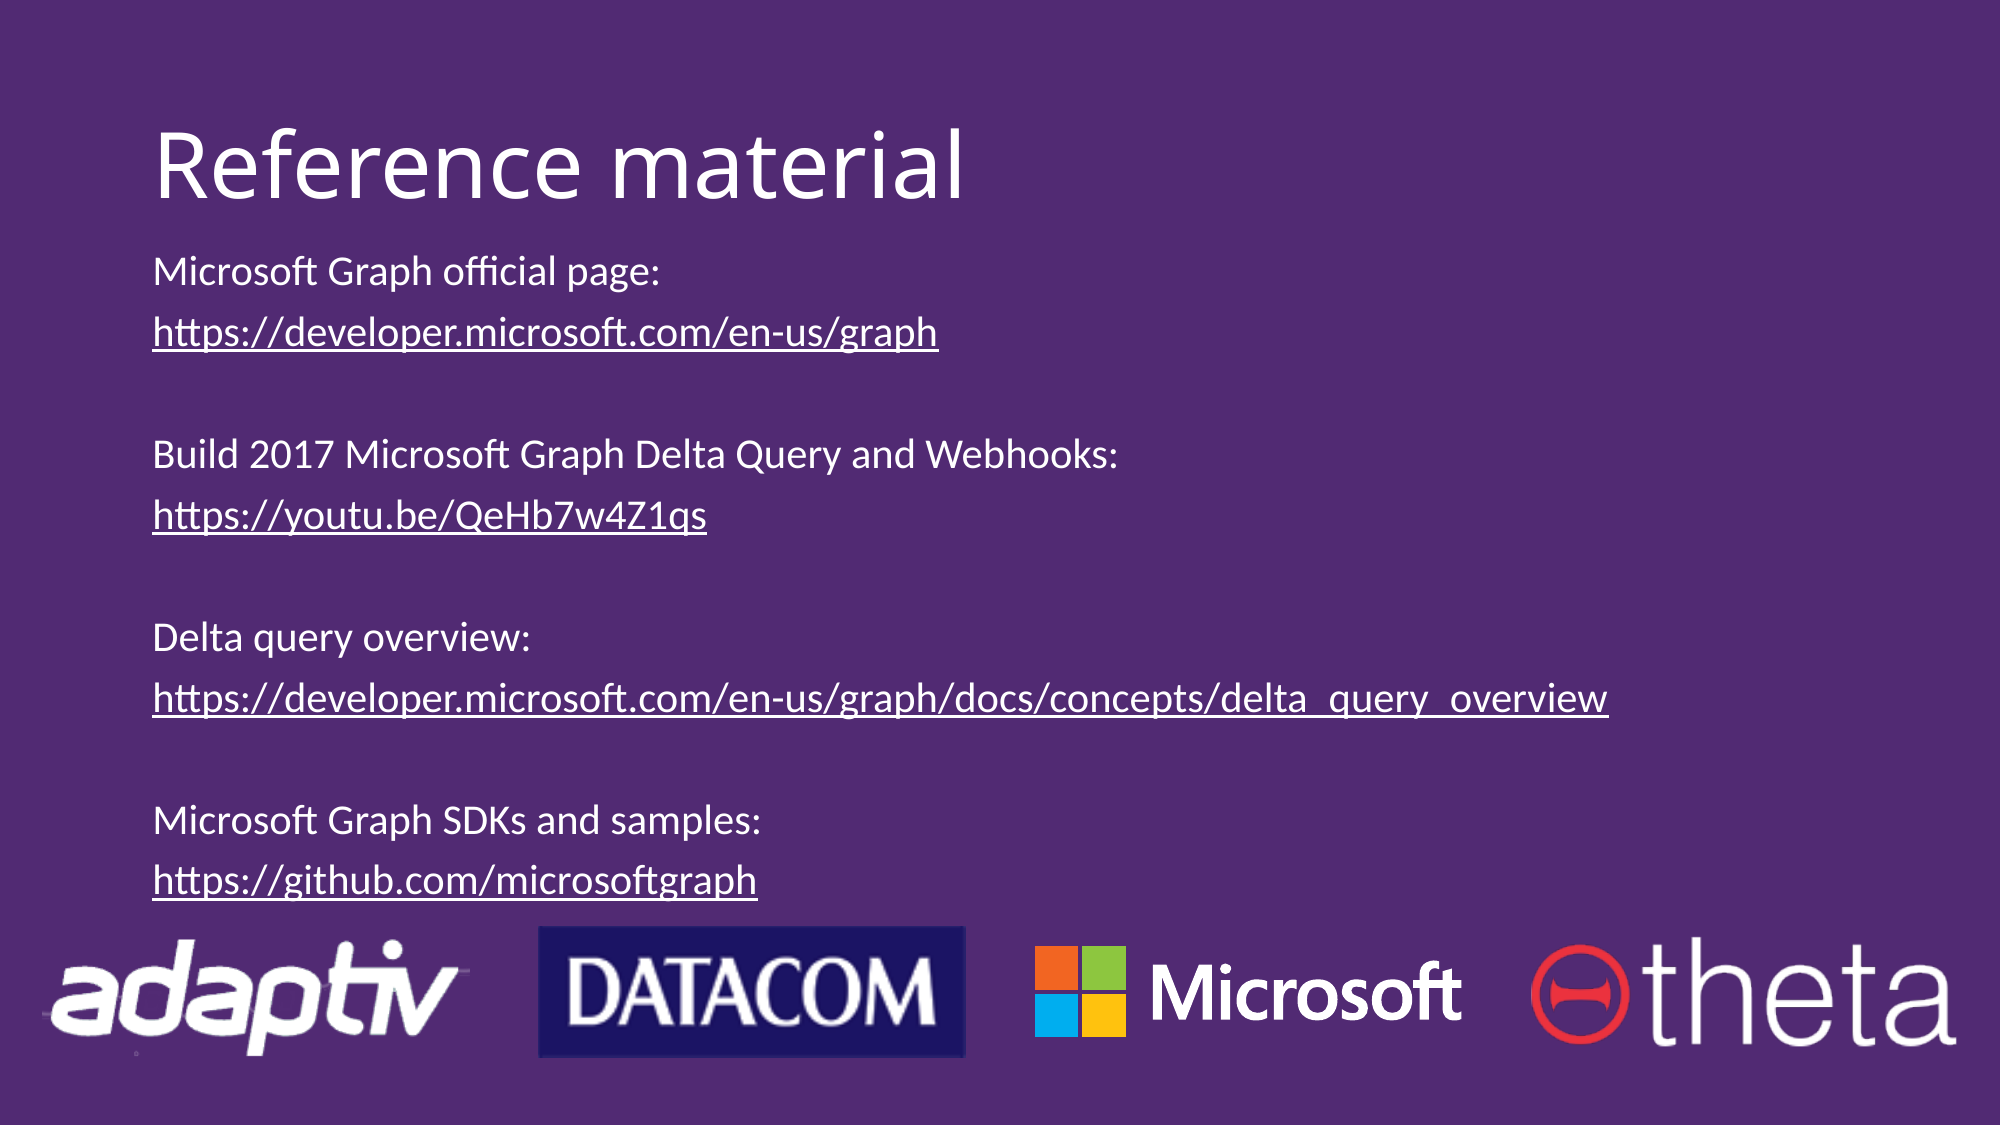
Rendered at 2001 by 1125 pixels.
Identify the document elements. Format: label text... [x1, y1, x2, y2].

list Microsoft Graph official page: https://developer.microsoft.com/en-us/graph Build 2017 Microsoft Graph Delta Query and Webhooks: https://youtu.be/QeHb7w4Z1qs Delta query overview: https://developer.microsoft.com/en-us/graph/docs/concepts/delta_query_overview Microsoft Graph SDKs and samples: https://github.com/microsoftgraph [137, 241, 1958, 914]
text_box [42, 914, 1958, 1070]
title Reference material [137, 59, 1863, 241]
